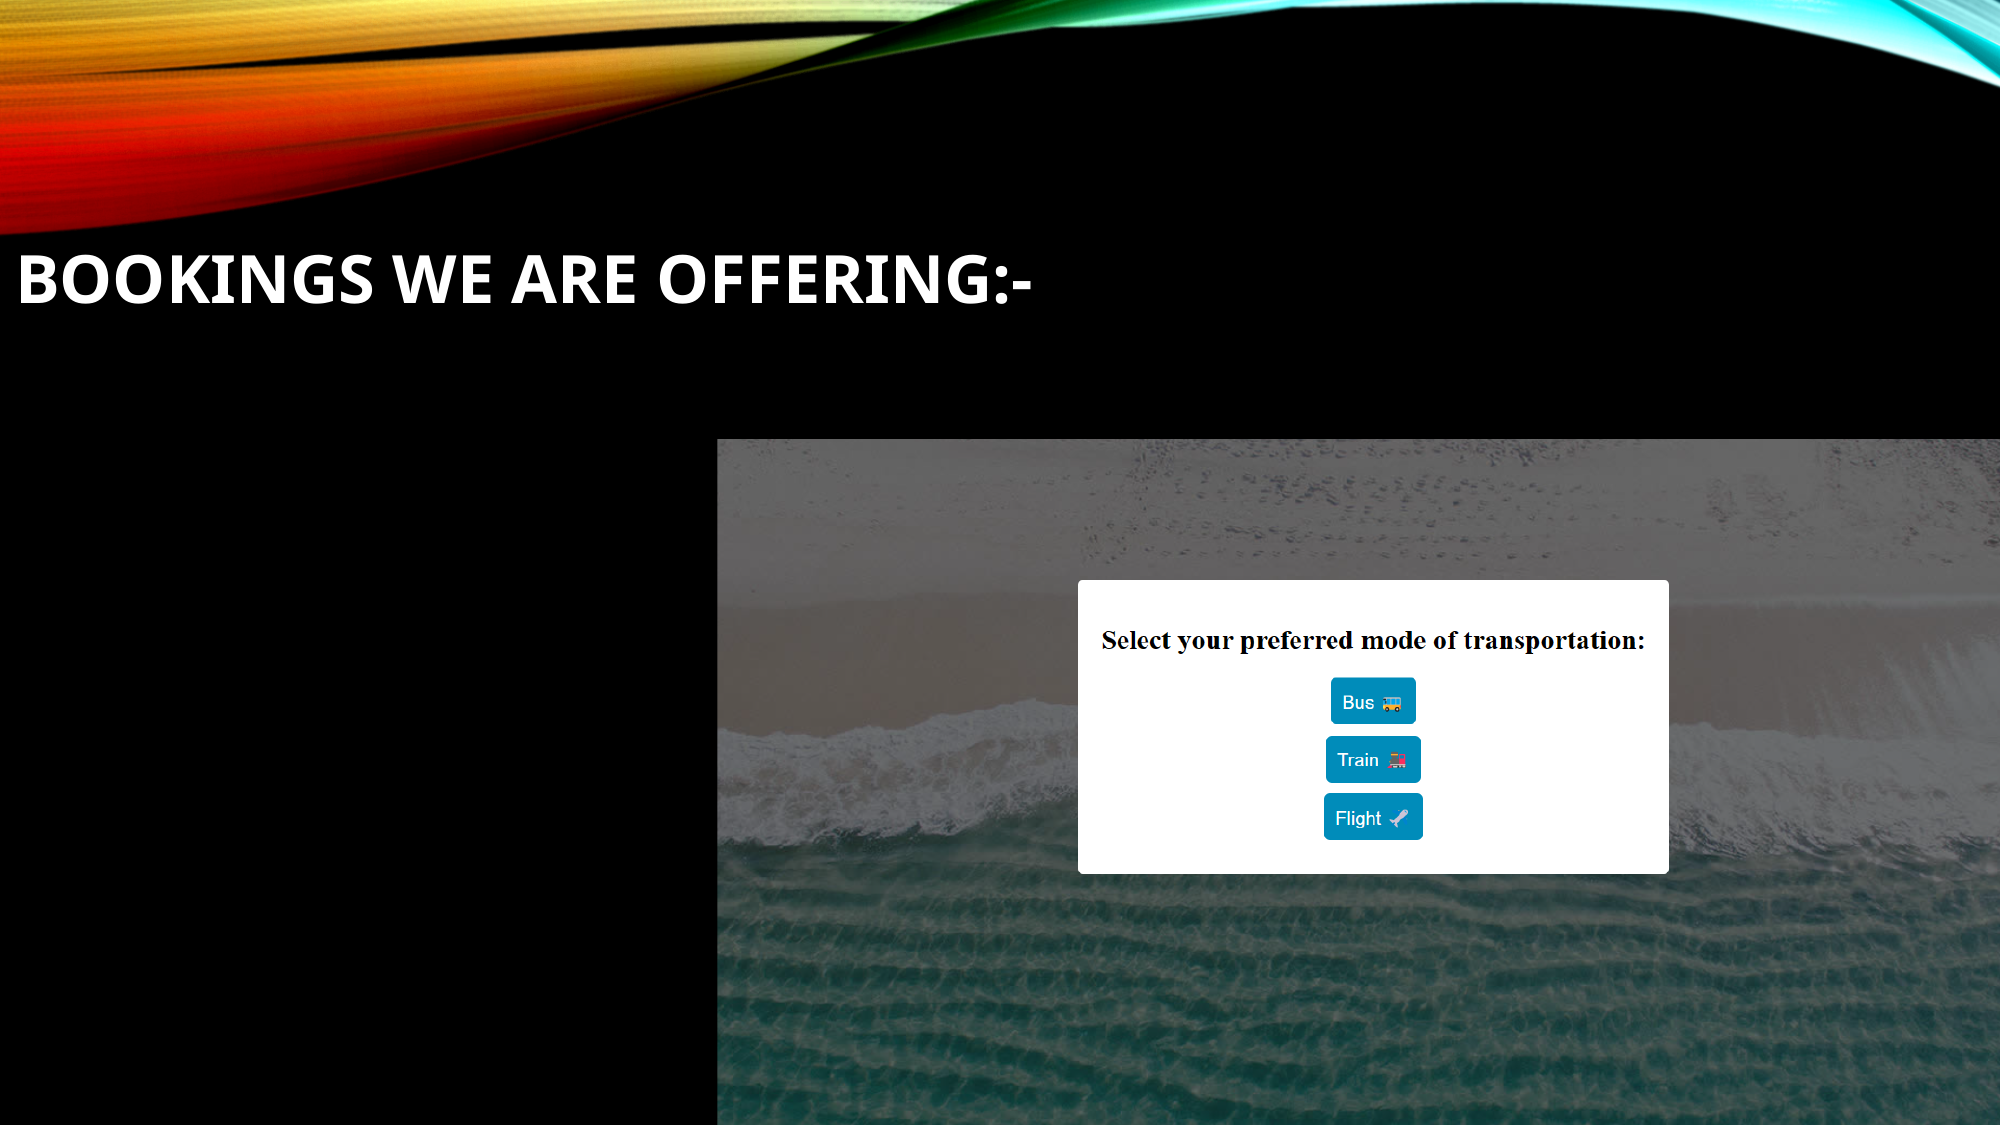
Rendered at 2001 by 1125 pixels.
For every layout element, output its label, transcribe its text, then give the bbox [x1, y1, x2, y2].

title BOOKINGS WE ARE OFFERING:- [0, 175, 1413, 388]
picture [0, 0, 2000, 237]
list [717, 439, 2000, 1125]
